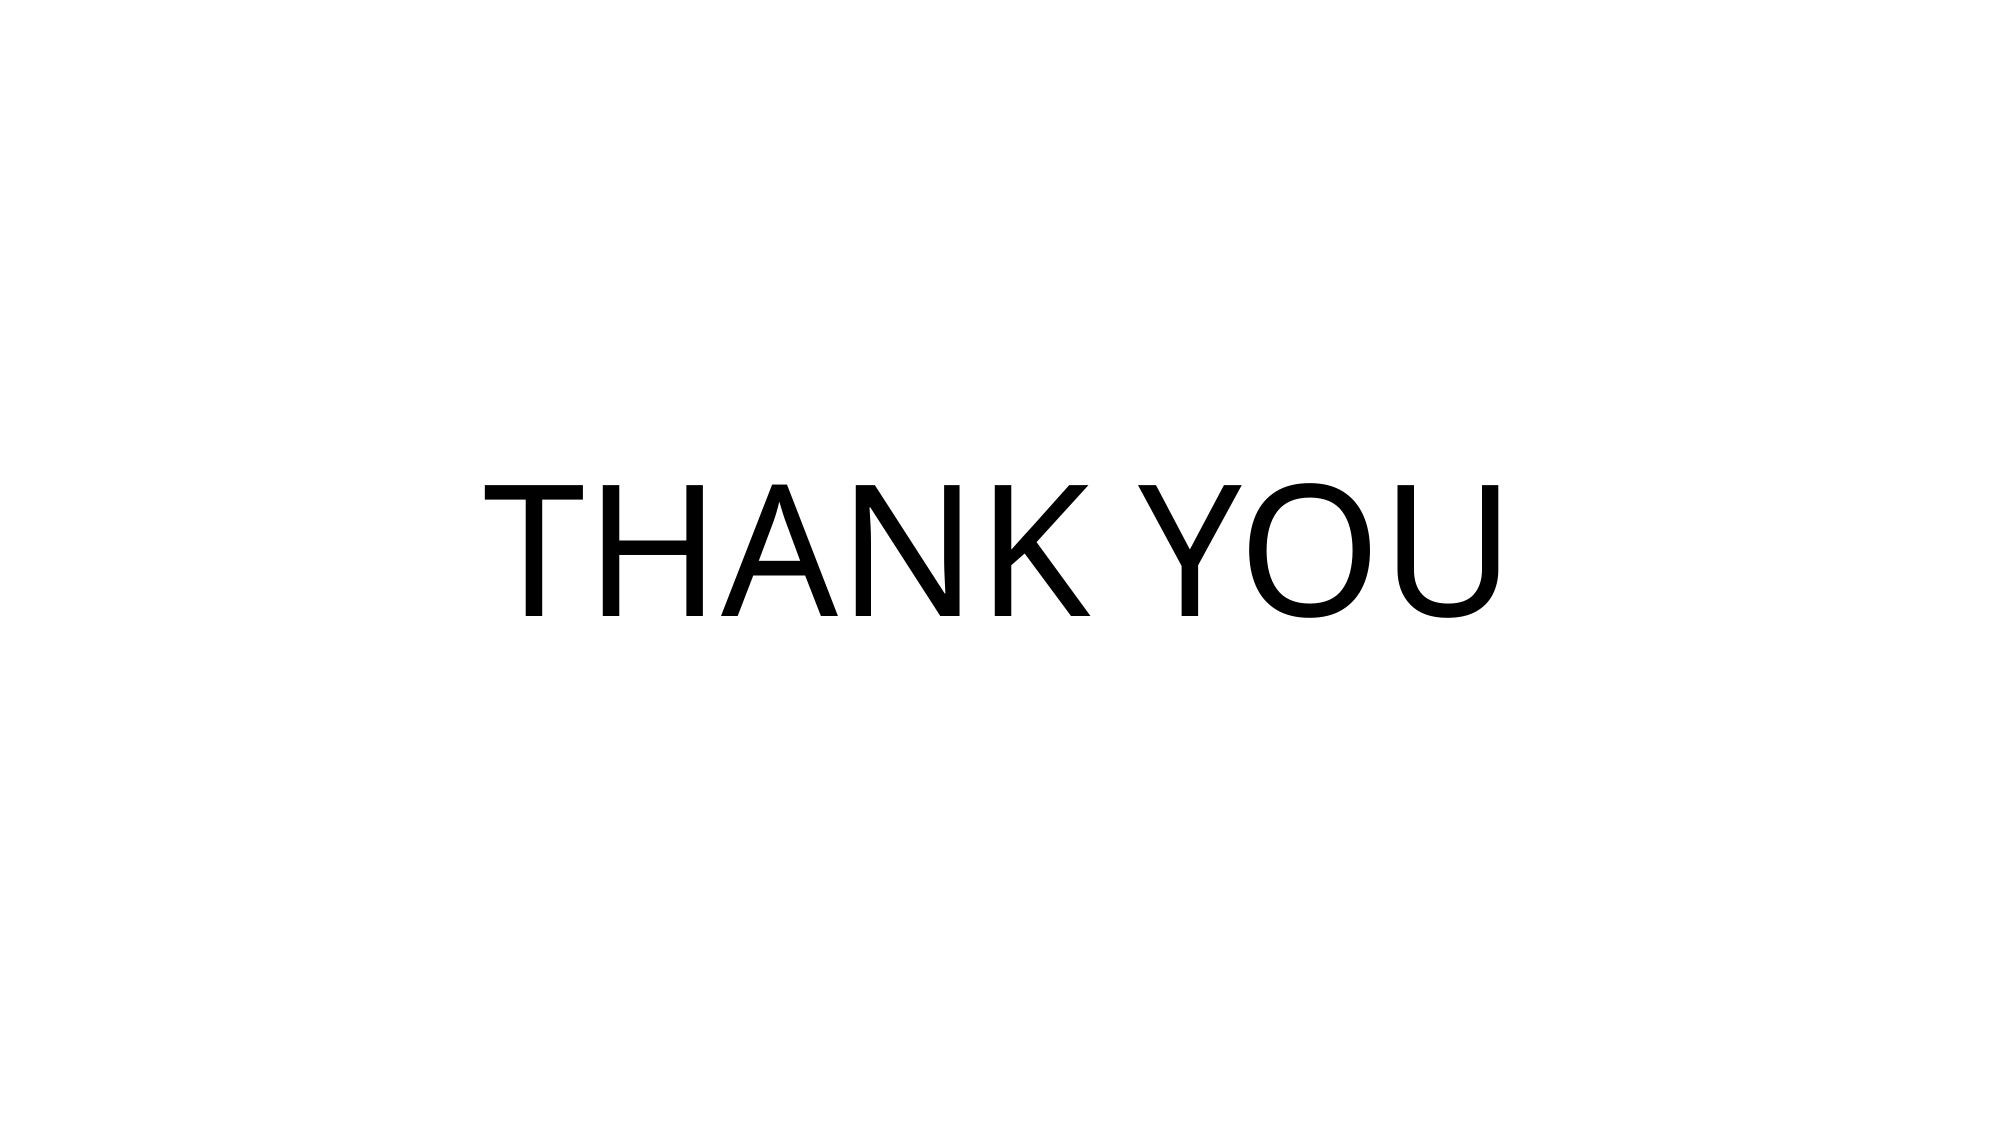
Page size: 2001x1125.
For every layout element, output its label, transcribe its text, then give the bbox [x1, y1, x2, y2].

text_box THANK YOU [468, 426, 1531, 661]
